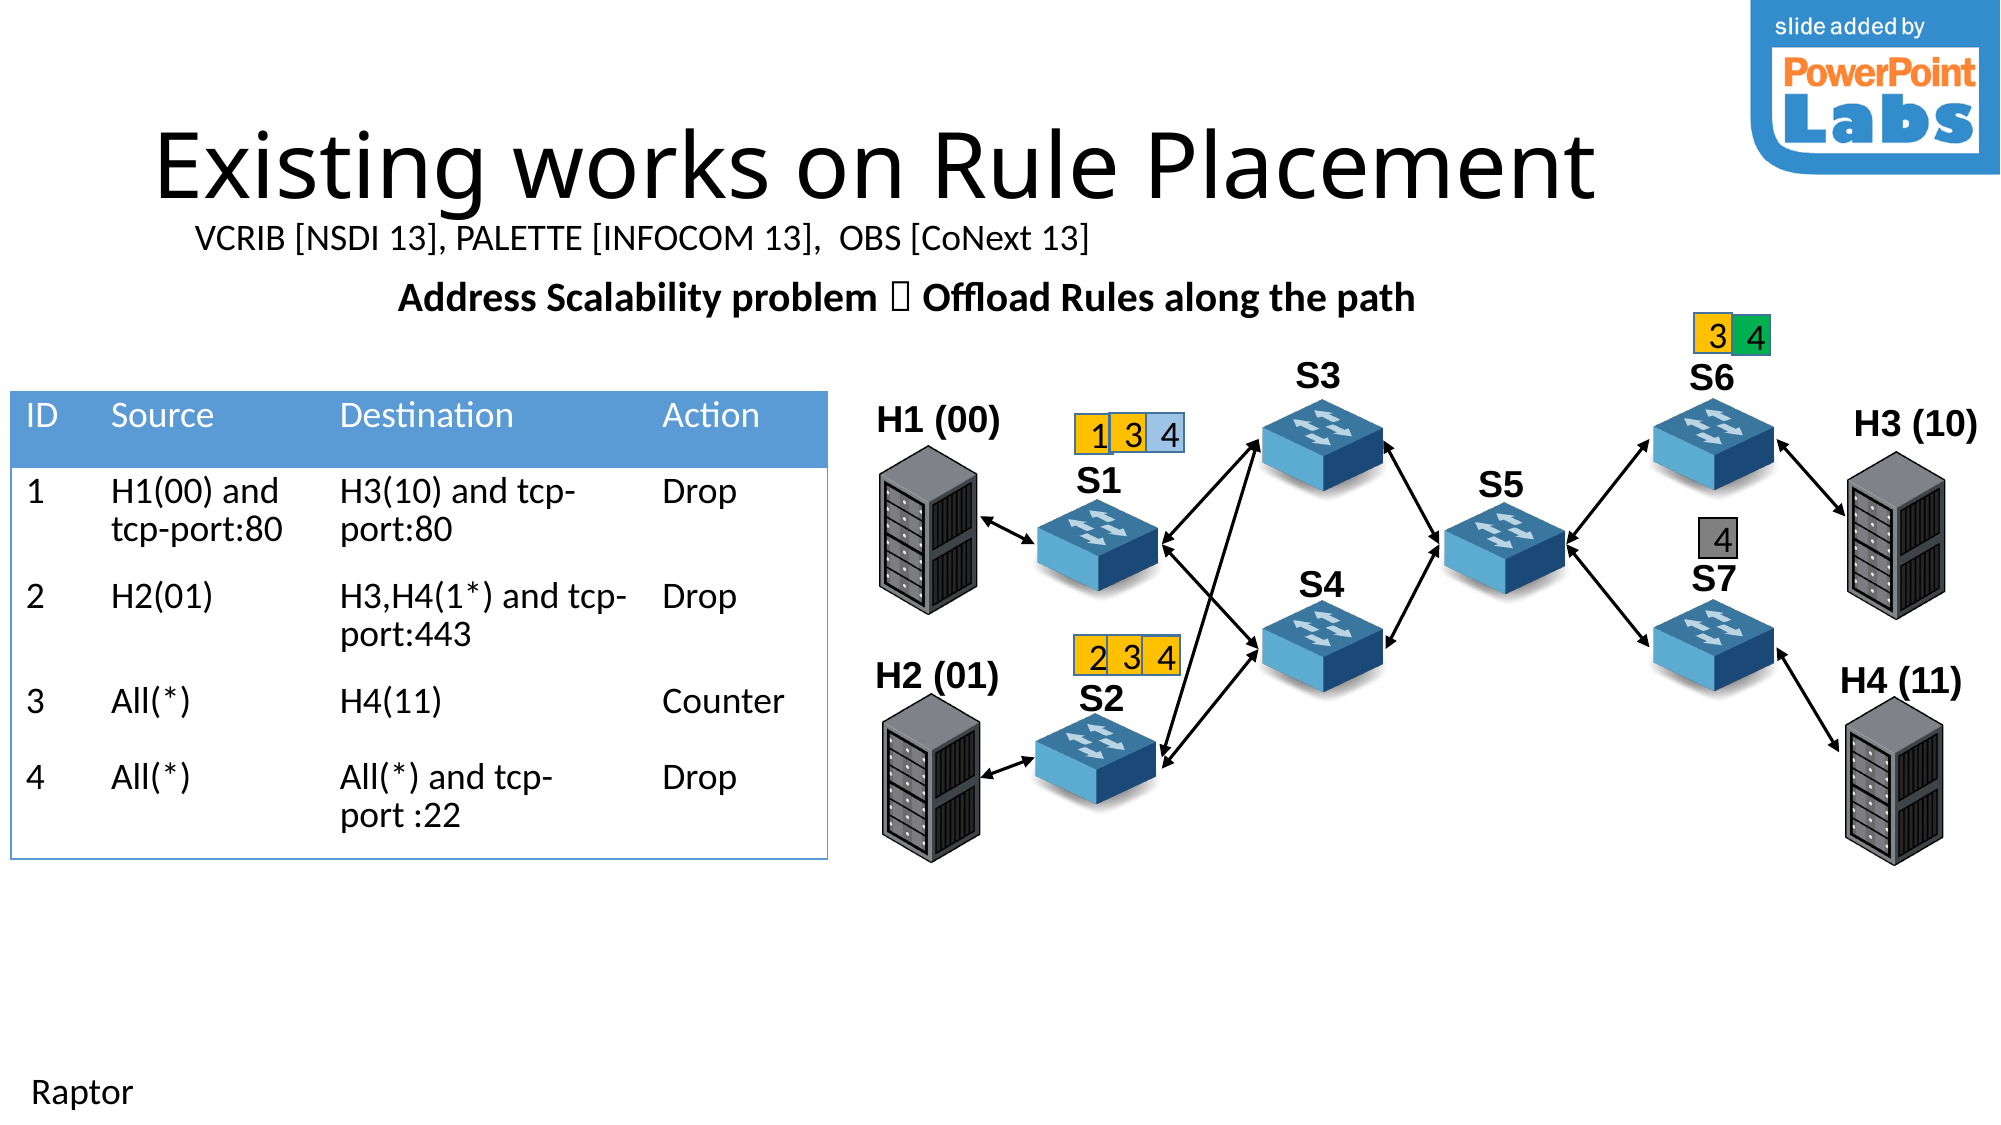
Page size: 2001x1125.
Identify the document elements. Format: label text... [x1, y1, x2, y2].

table_header Destination [325, 393, 648, 468]
table_cell Drop [648, 573, 827, 678]
table_cell Drop [648, 754, 827, 858]
table_cell H2(01) [96, 573, 325, 678]
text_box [860, 344, 2000, 866]
table_cell 2 [12, 573, 96, 678]
table_cell All(*) and tcp-port :22 [325, 754, 648, 858]
table_cell H3(10) and tcp-port:80 [325, 468, 648, 573]
table_cell H1(00) and tcp-port:80 [96, 468, 325, 573]
table_header Source [96, 393, 325, 468]
text_box Raptor [16, 1059, 149, 1120]
table_cell Counter [648, 678, 827, 754]
text_box 4 [1731, 314, 1771, 344]
table_cell All(*) [96, 754, 325, 858]
text_box VCRIB [NSDI 13], PALETTE [INFOCOM 13], OBS [CoNext 13] [179, 205, 1567, 266]
table_header Action [648, 393, 827, 468]
table_cell H4(11) [325, 678, 648, 754]
table_cell H3,H4(1*) and tcp-port:443 [325, 573, 648, 678]
table_cell 1 [12, 468, 96, 573]
picture [1749, 0, 2000, 175]
title Existing works on Rule Placement [137, 59, 1863, 278]
table_header ID [12, 393, 96, 468]
table_cell 4 [12, 754, 96, 858]
table_cell All(*) [96, 678, 325, 754]
table_cell Drop [648, 468, 827, 573]
table_cell 3 [12, 678, 96, 754]
text_box Address Scalability problem  Offload Rules along the path [383, 262, 1660, 328]
text_box 3 [1693, 312, 1733, 344]
